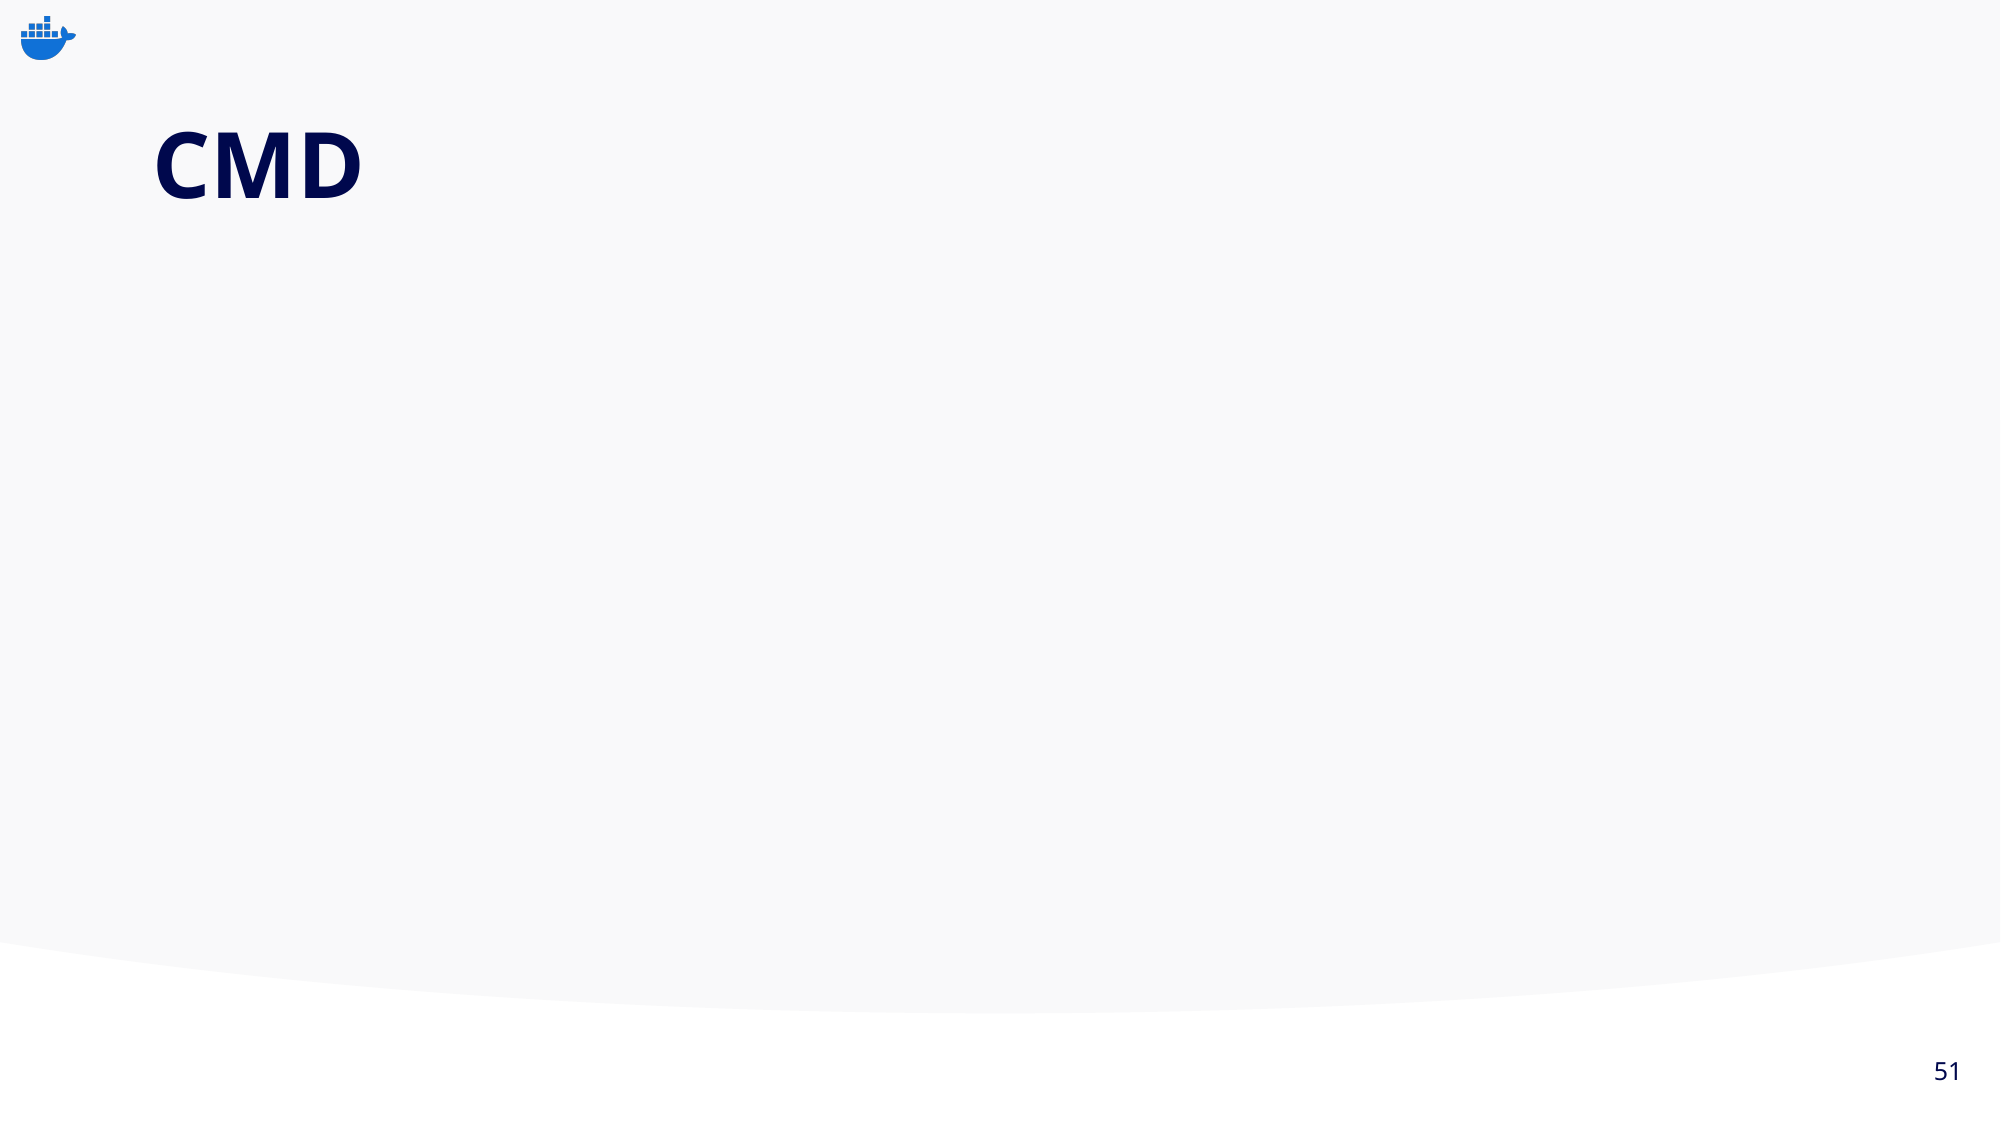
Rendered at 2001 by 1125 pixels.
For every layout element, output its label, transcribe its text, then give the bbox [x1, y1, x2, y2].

picture [21, 16, 76, 60]
slide_number 51 [1527, 1042, 1978, 1103]
title CMD [137, 59, 1863, 278]
